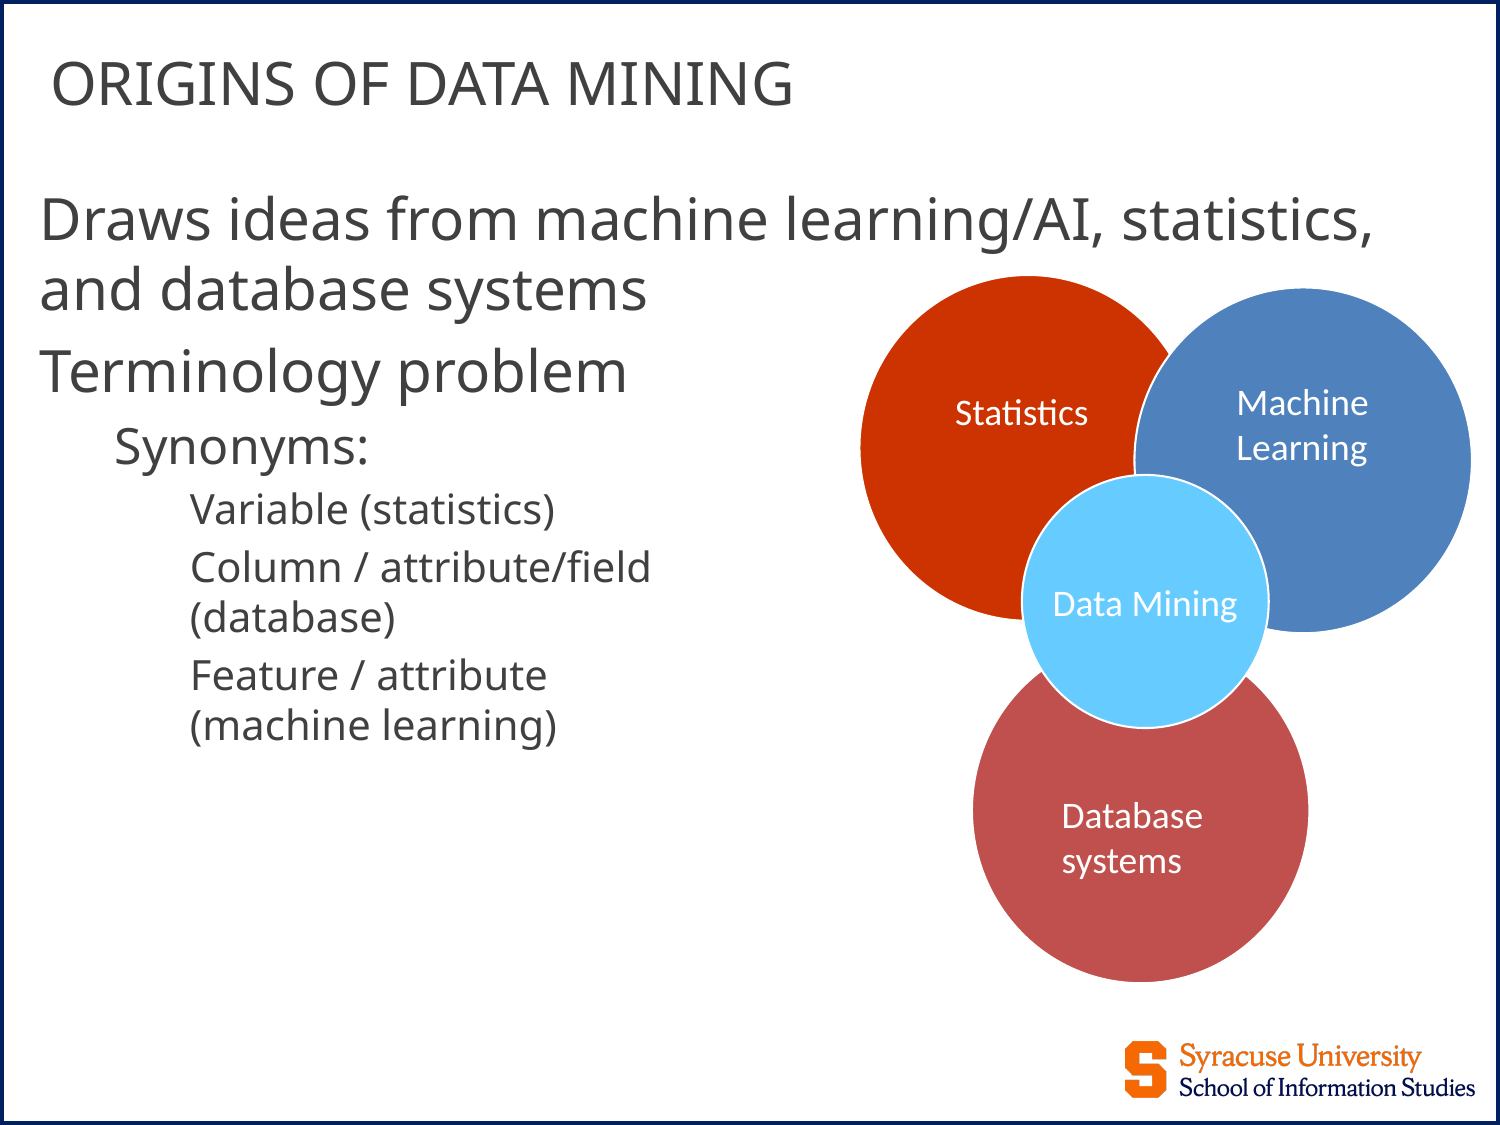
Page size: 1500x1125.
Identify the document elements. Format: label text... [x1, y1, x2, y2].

list Draws ideas from machine learning/AI, statistics, and database systems Terminology problem Synonyms: Variable (statistics) Column / attribute/field (database) Feature / attribute (machine learning) [24, 174, 1475, 1075]
text_box [971, 670, 1310, 984]
text_box [1134, 287, 1472, 634]
text_box Data Mining [1021, 474, 1269, 729]
title ORIGINS OF DATA MINING [50, 37, 1409, 125]
text_box Machine Learning [1236, 370, 1472, 476]
text_box Database systems [1046, 783, 1285, 888]
text_box Statistics [909, 380, 1135, 441]
picture [1125, 1075, 1475, 1098]
text_box [859, 274, 1170, 621]
